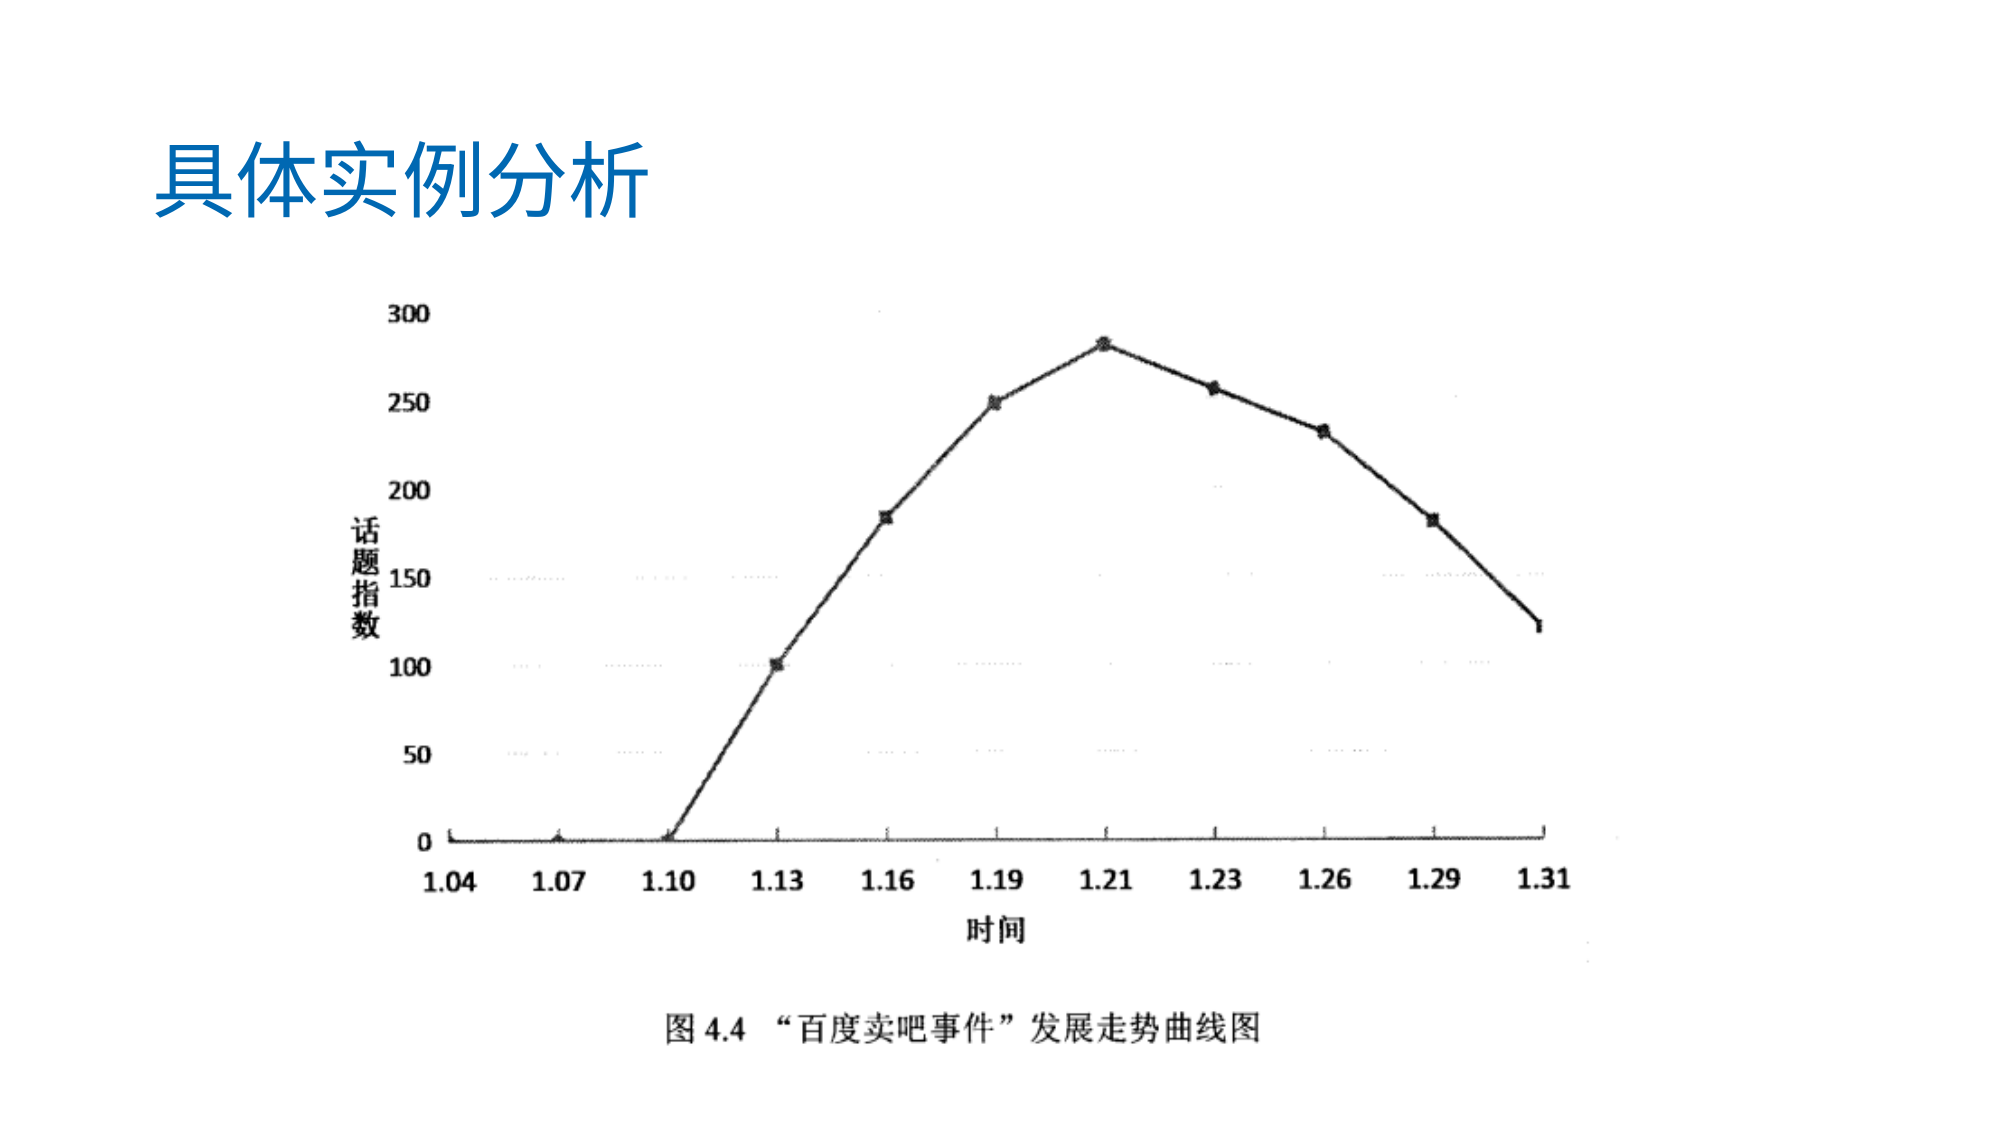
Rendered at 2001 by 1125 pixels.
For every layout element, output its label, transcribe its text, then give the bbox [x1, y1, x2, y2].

picture [324, 277, 1647, 1059]
title 具体实例分析 [137, 59, 1863, 278]
